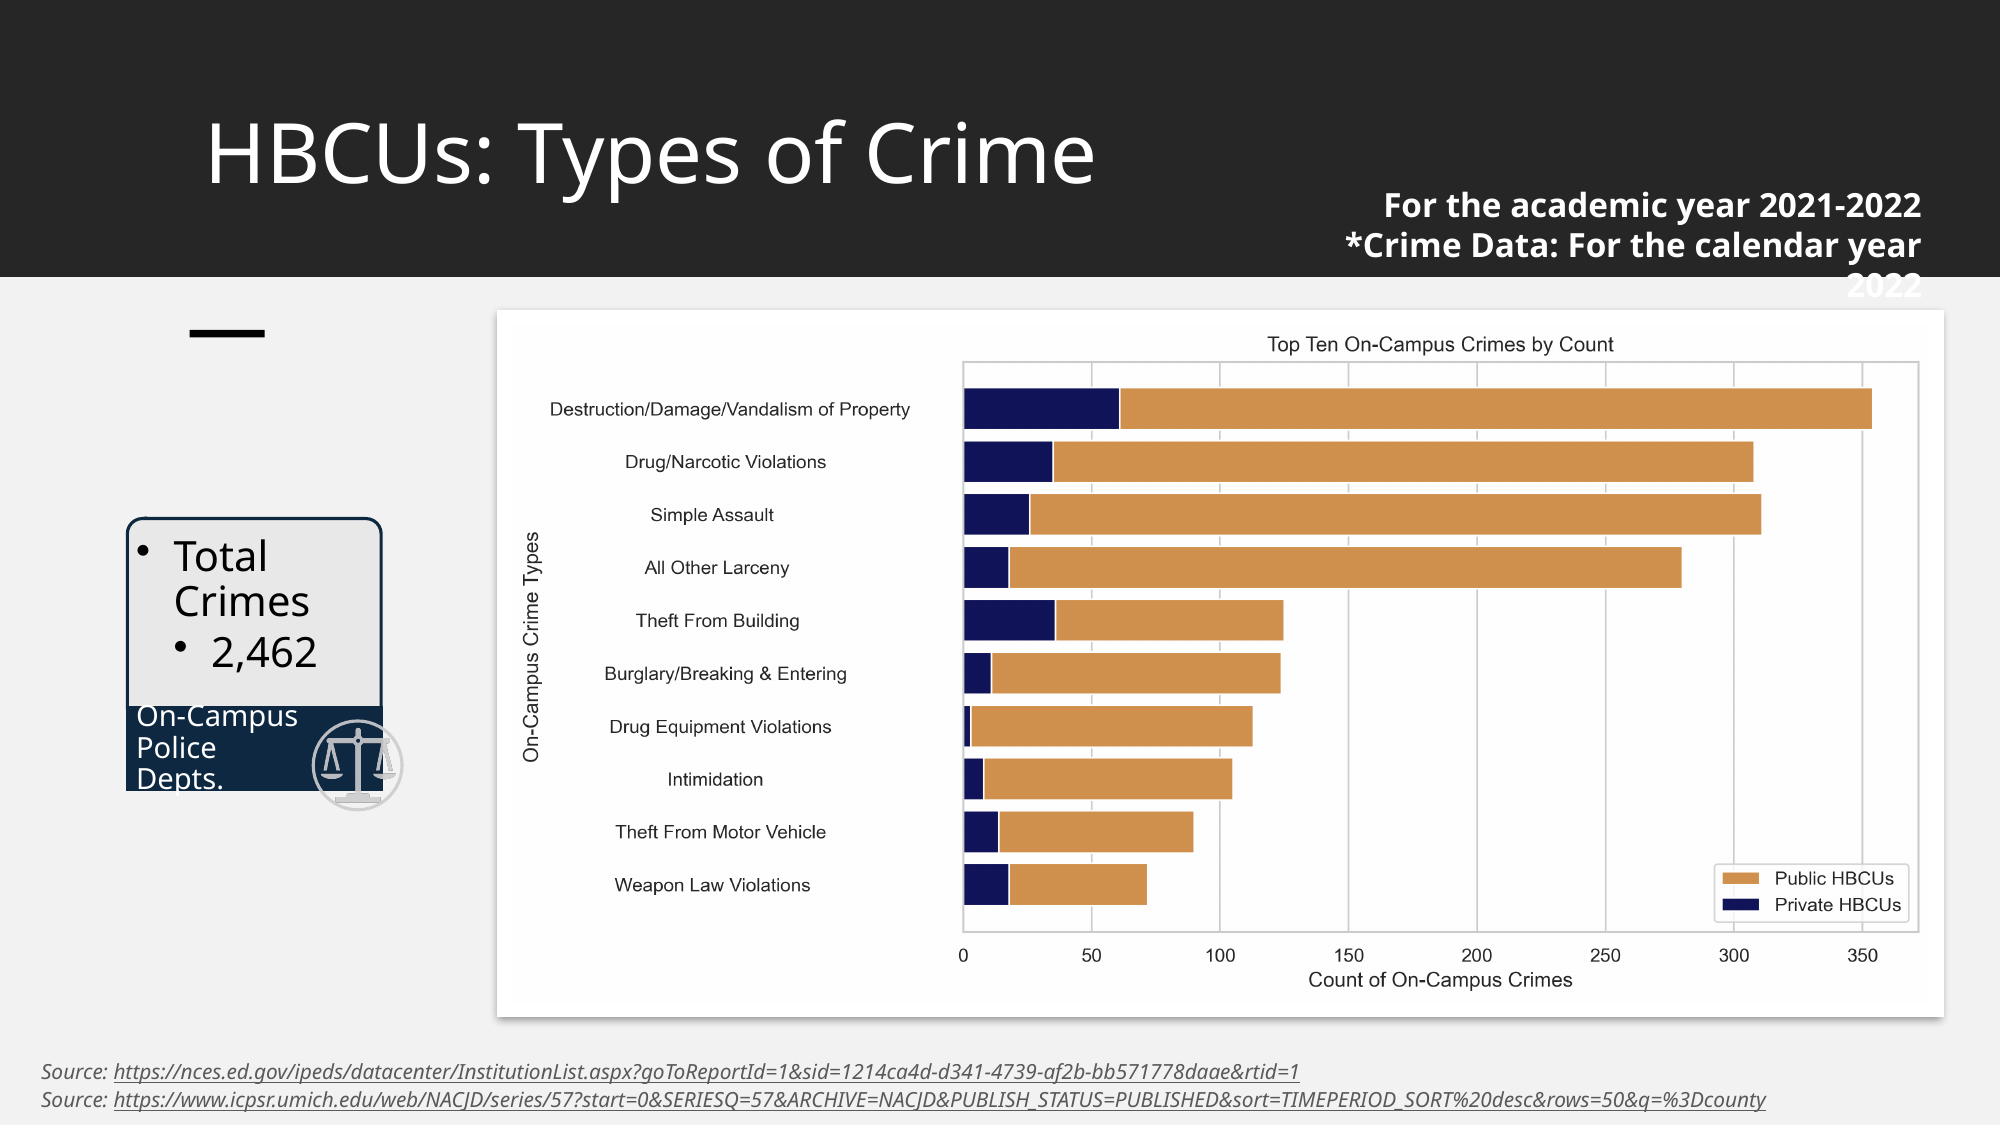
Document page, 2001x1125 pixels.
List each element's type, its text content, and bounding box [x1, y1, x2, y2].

text_box For the academic year 2021-2022 *Crime Data: For the calendar year 2022 [1288, 177, 1938, 308]
text_box [0, 275, 2000, 1125]
text_box [188, 328, 266, 339]
text_box [0, 0, 2000, 275]
title HBCUs: Types of Crime [189, 104, 1812, 253]
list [49, 517, 480, 811]
picture [511, 324, 1930, 1003]
text_box Source: https://nces.ed.gov/ipeds/datacenter/InstitutionList.aspx?goToReportId=1&sid=1214ca4d-d341-4739-af2b-bb571778daae&rtid=1 Source: https://www.icpsr.umich.edu/web/NACJD/series/57?start=0&SERIESQ=57&ARCHIVE=NACJD&PUBLISH_STATUS=PUBLISHED&sort=TIMEPERIOD_SORT%20desc&rows=50&q=%3Dcounty [26, 1051, 1781, 1125]
